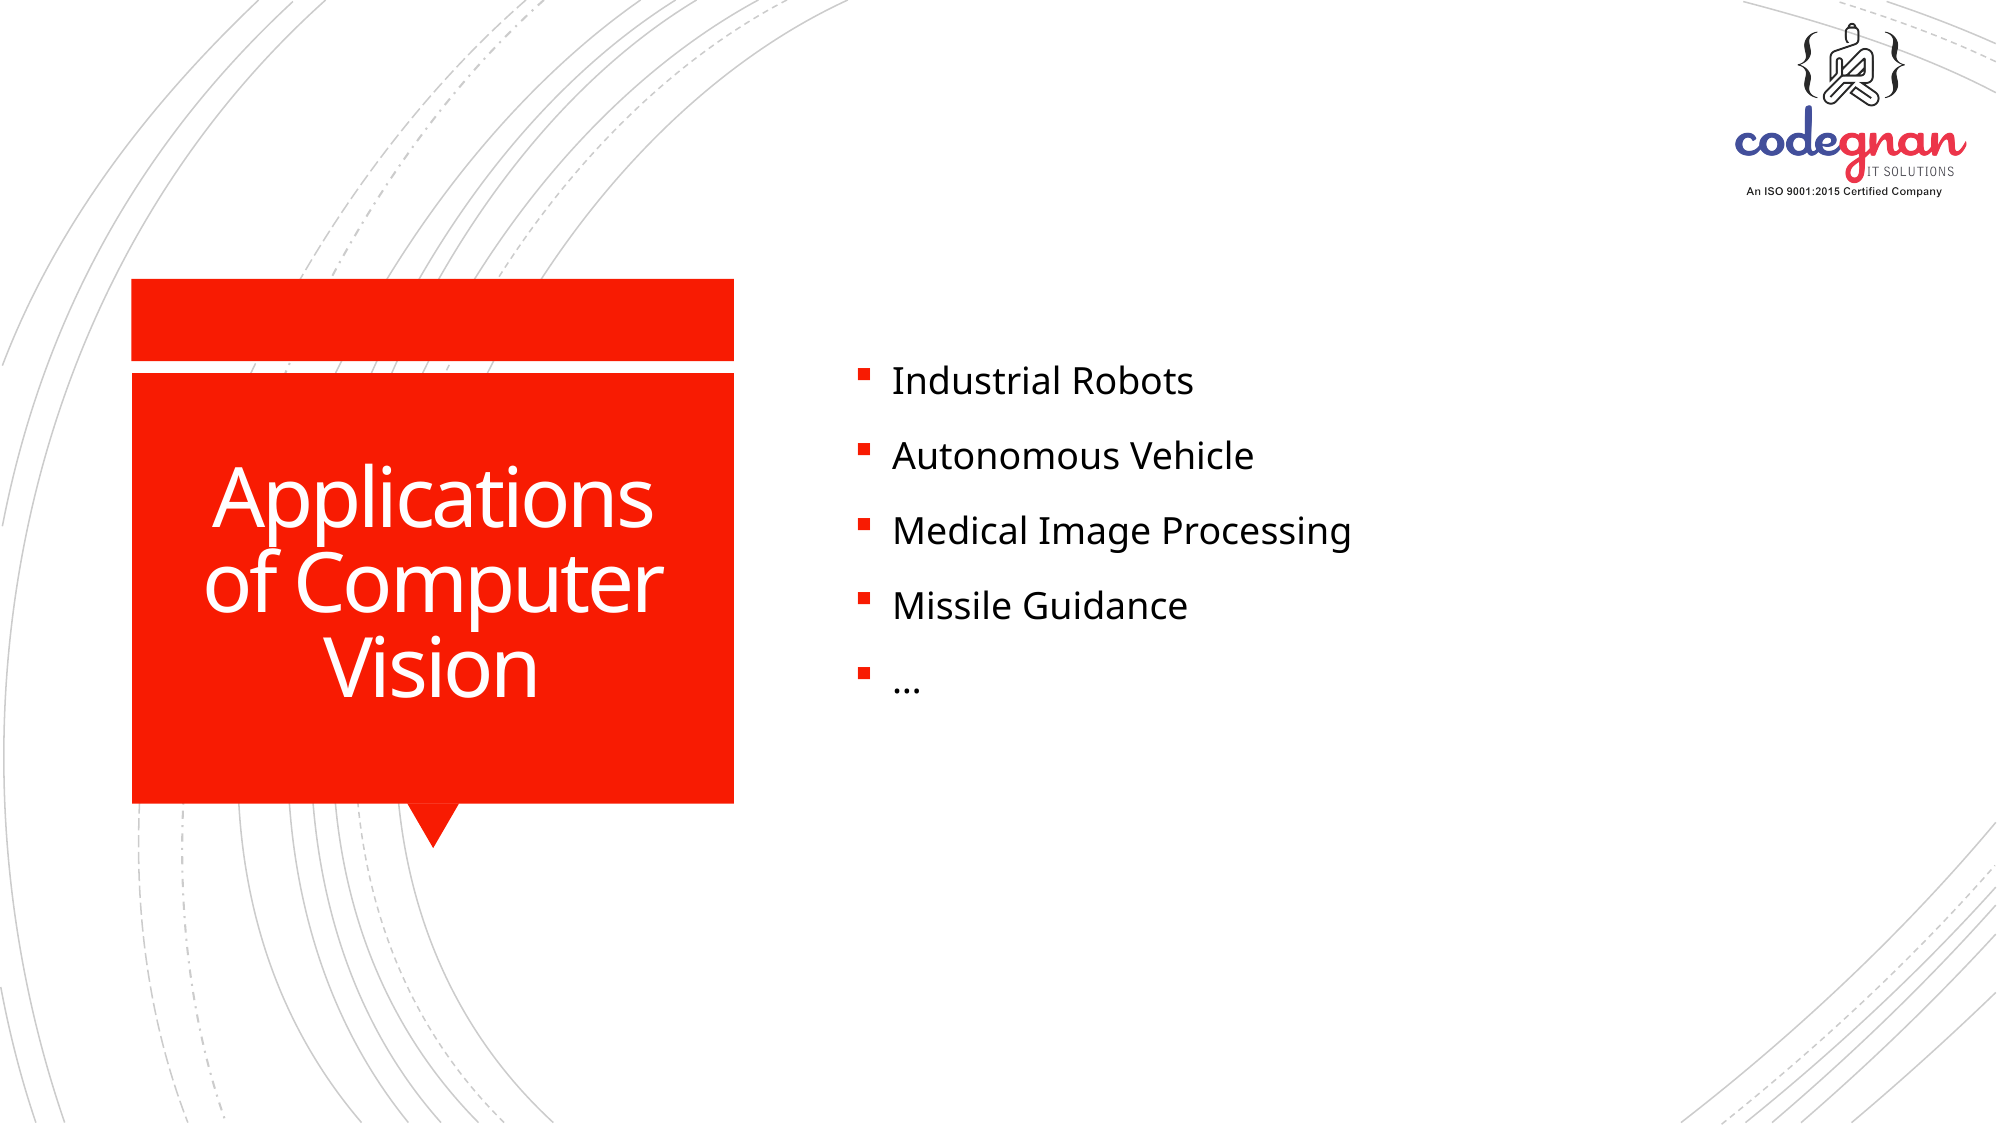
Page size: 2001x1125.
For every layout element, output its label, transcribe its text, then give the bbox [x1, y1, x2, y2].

picture [1716, 13, 1987, 216]
title Applications of Computer Vision [145, 385, 720, 789]
list Industrial Robots Autonomous Vehicle Medical Image Processing Missile Guidance … [839, 131, 1871, 993]
